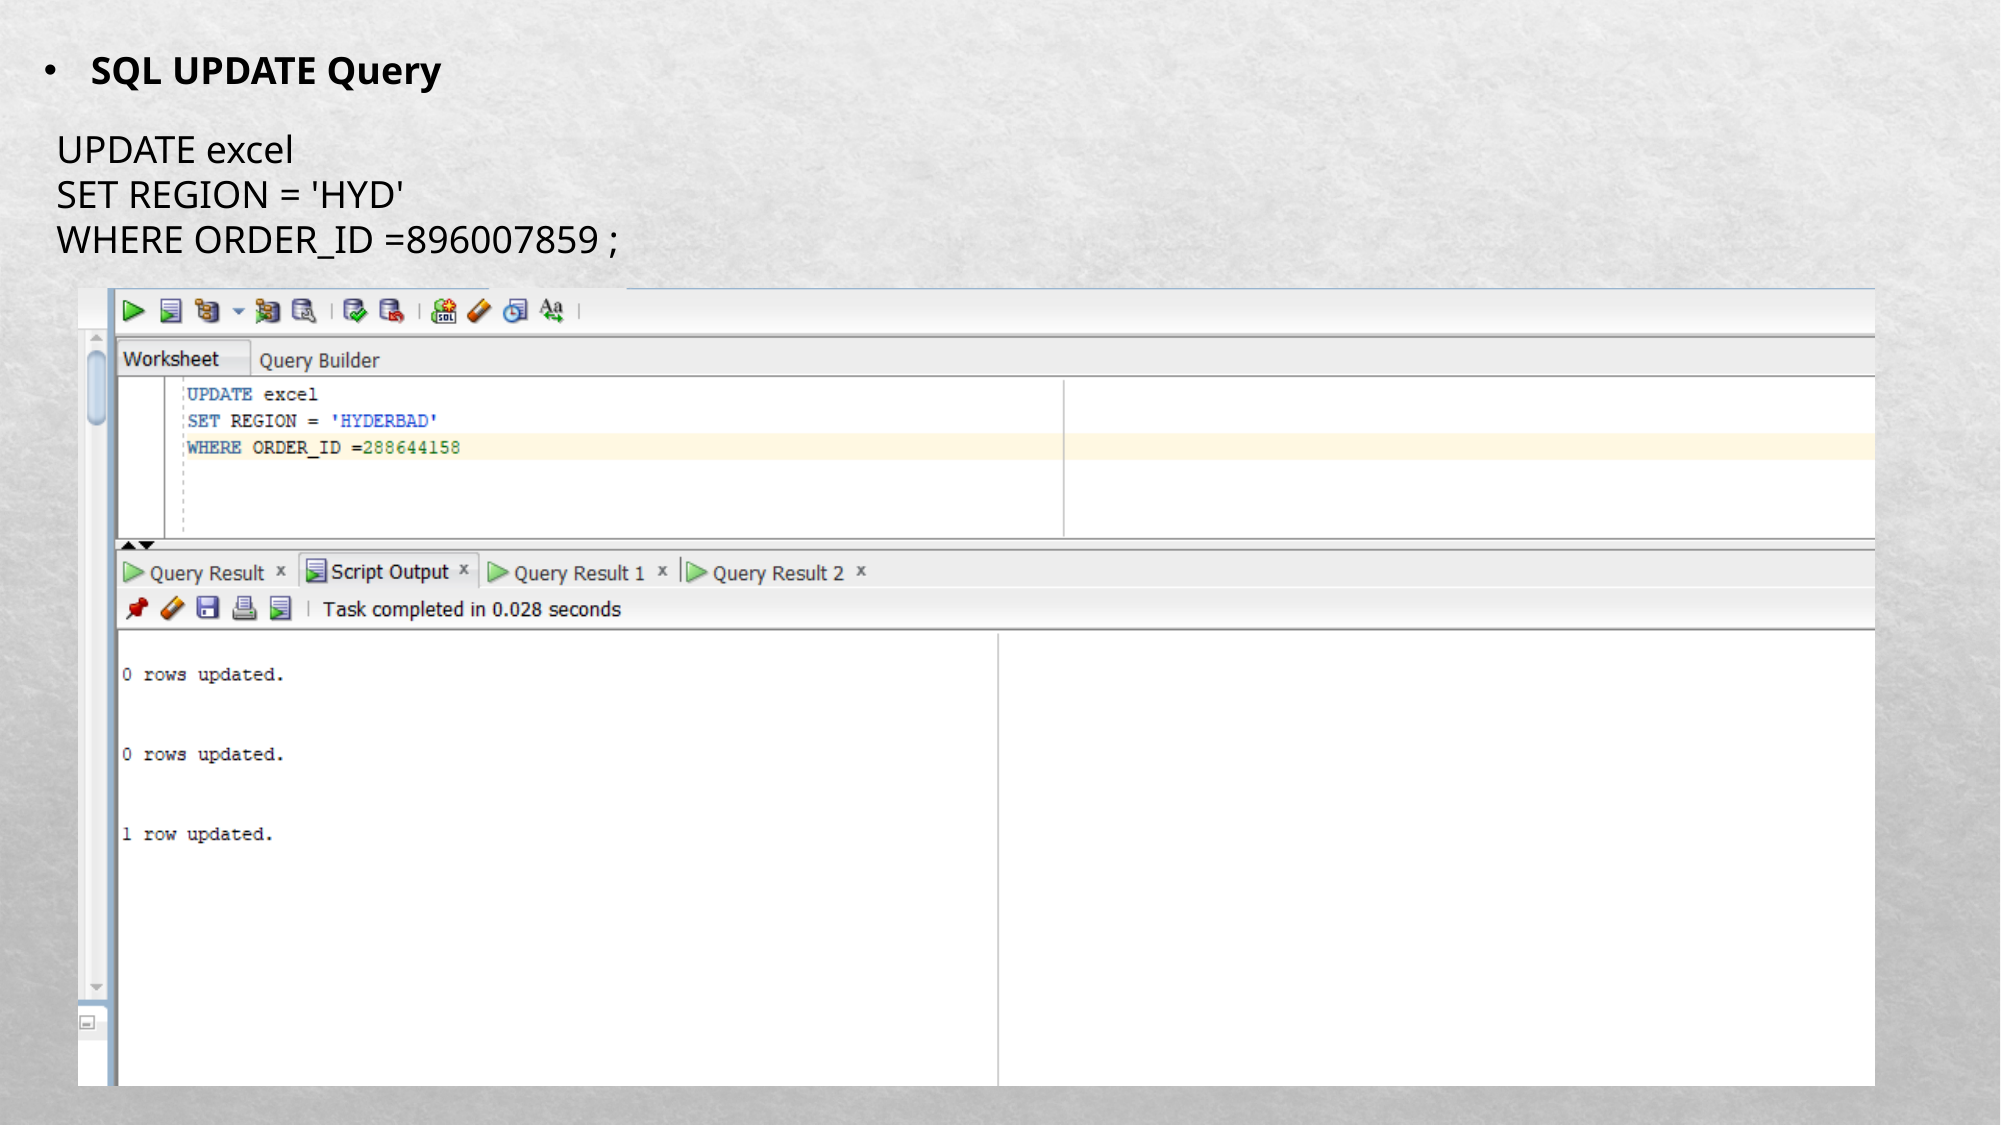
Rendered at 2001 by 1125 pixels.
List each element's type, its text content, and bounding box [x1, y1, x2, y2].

text_box UPDATE excel SET REGION = 'HYD' WHERE ORDER_ID =896007859 ; [41, 118, 1042, 269]
picture [78, 287, 1875, 1086]
text_box SQL UPDATE Query [29, 39, 1029, 100]
